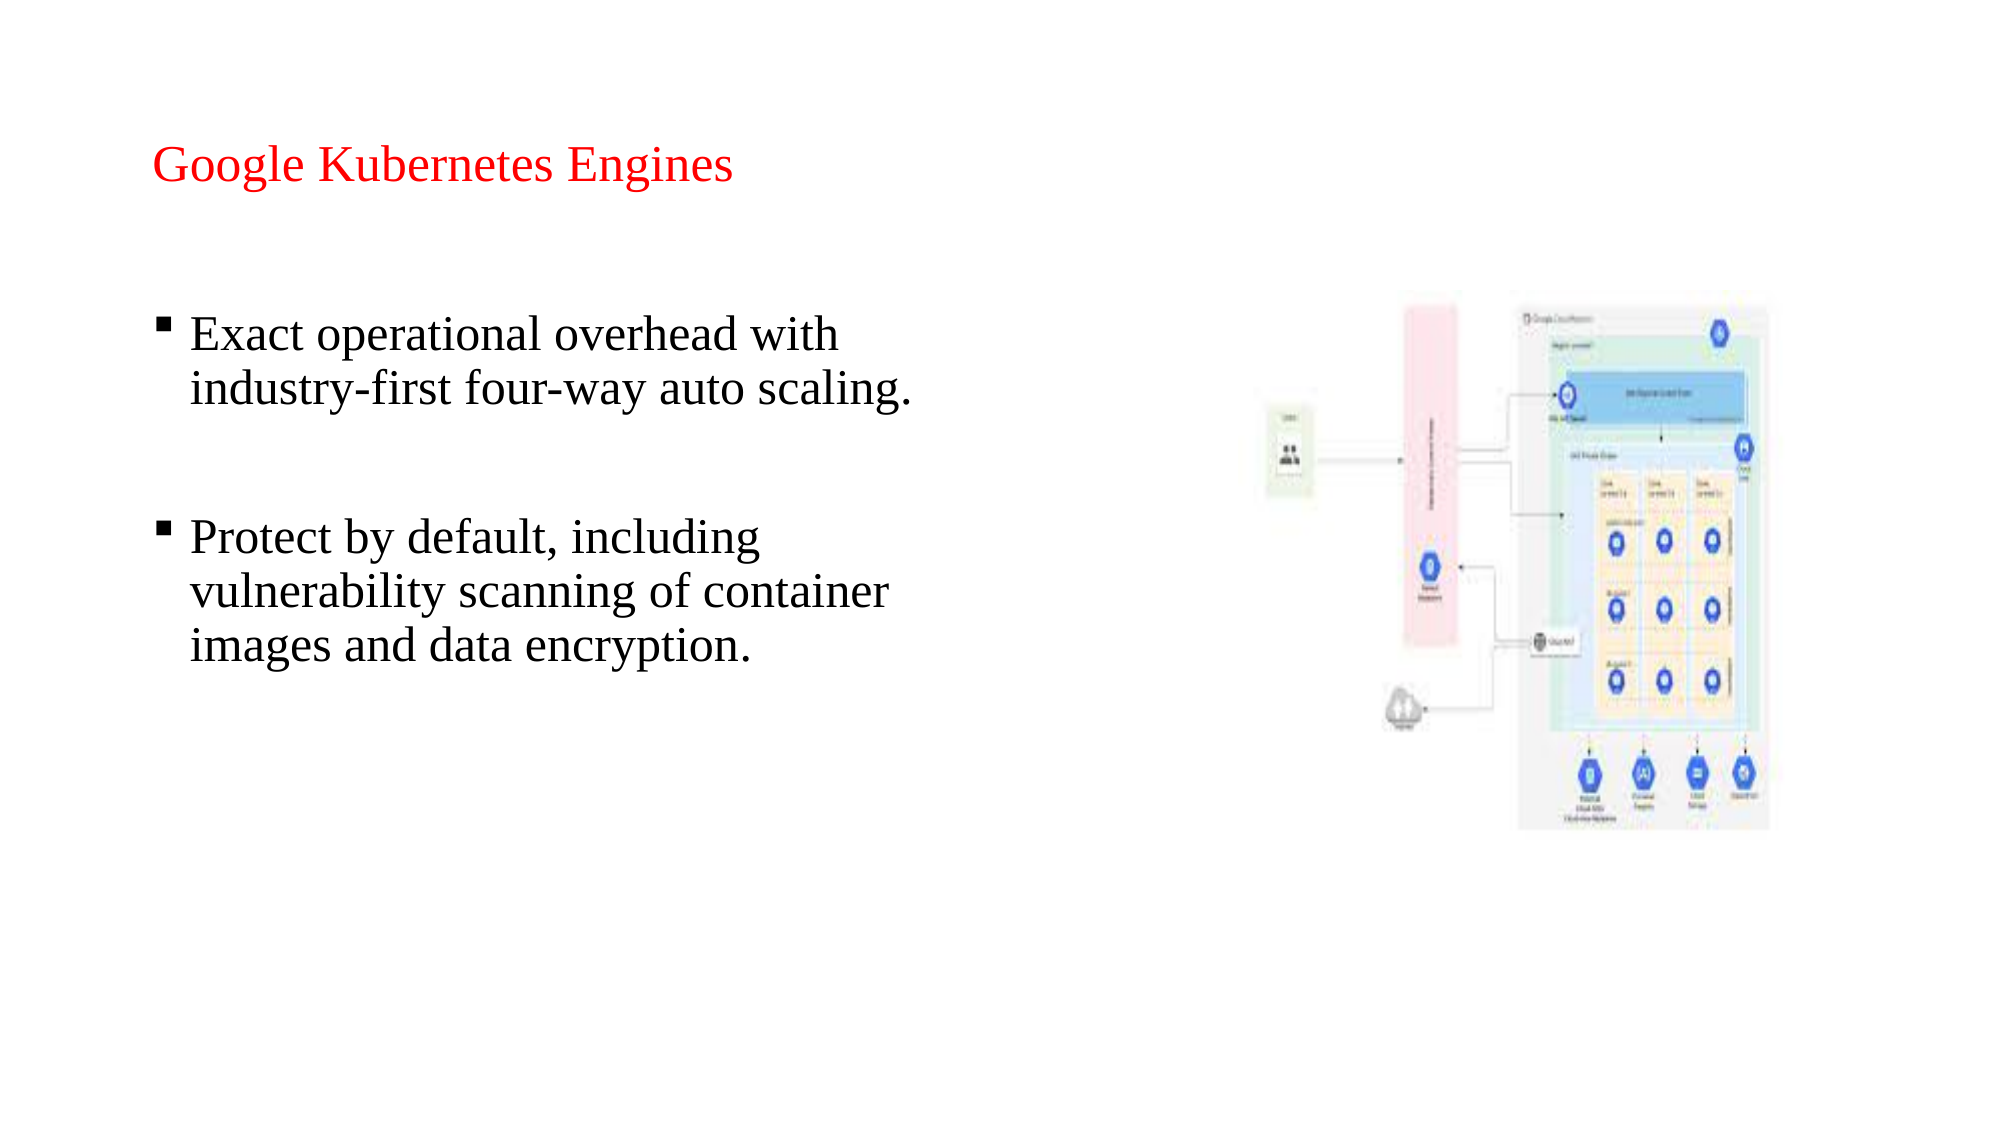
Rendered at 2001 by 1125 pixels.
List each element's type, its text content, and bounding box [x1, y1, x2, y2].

list Exact operational overhead with industry-first four-way auto scaling. Protect by default, including vulnerability scanning of container images and data encryption. [137, 299, 988, 1014]
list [1238, 290, 1803, 840]
title Google Kubernetes Engines [137, 59, 1863, 278]
